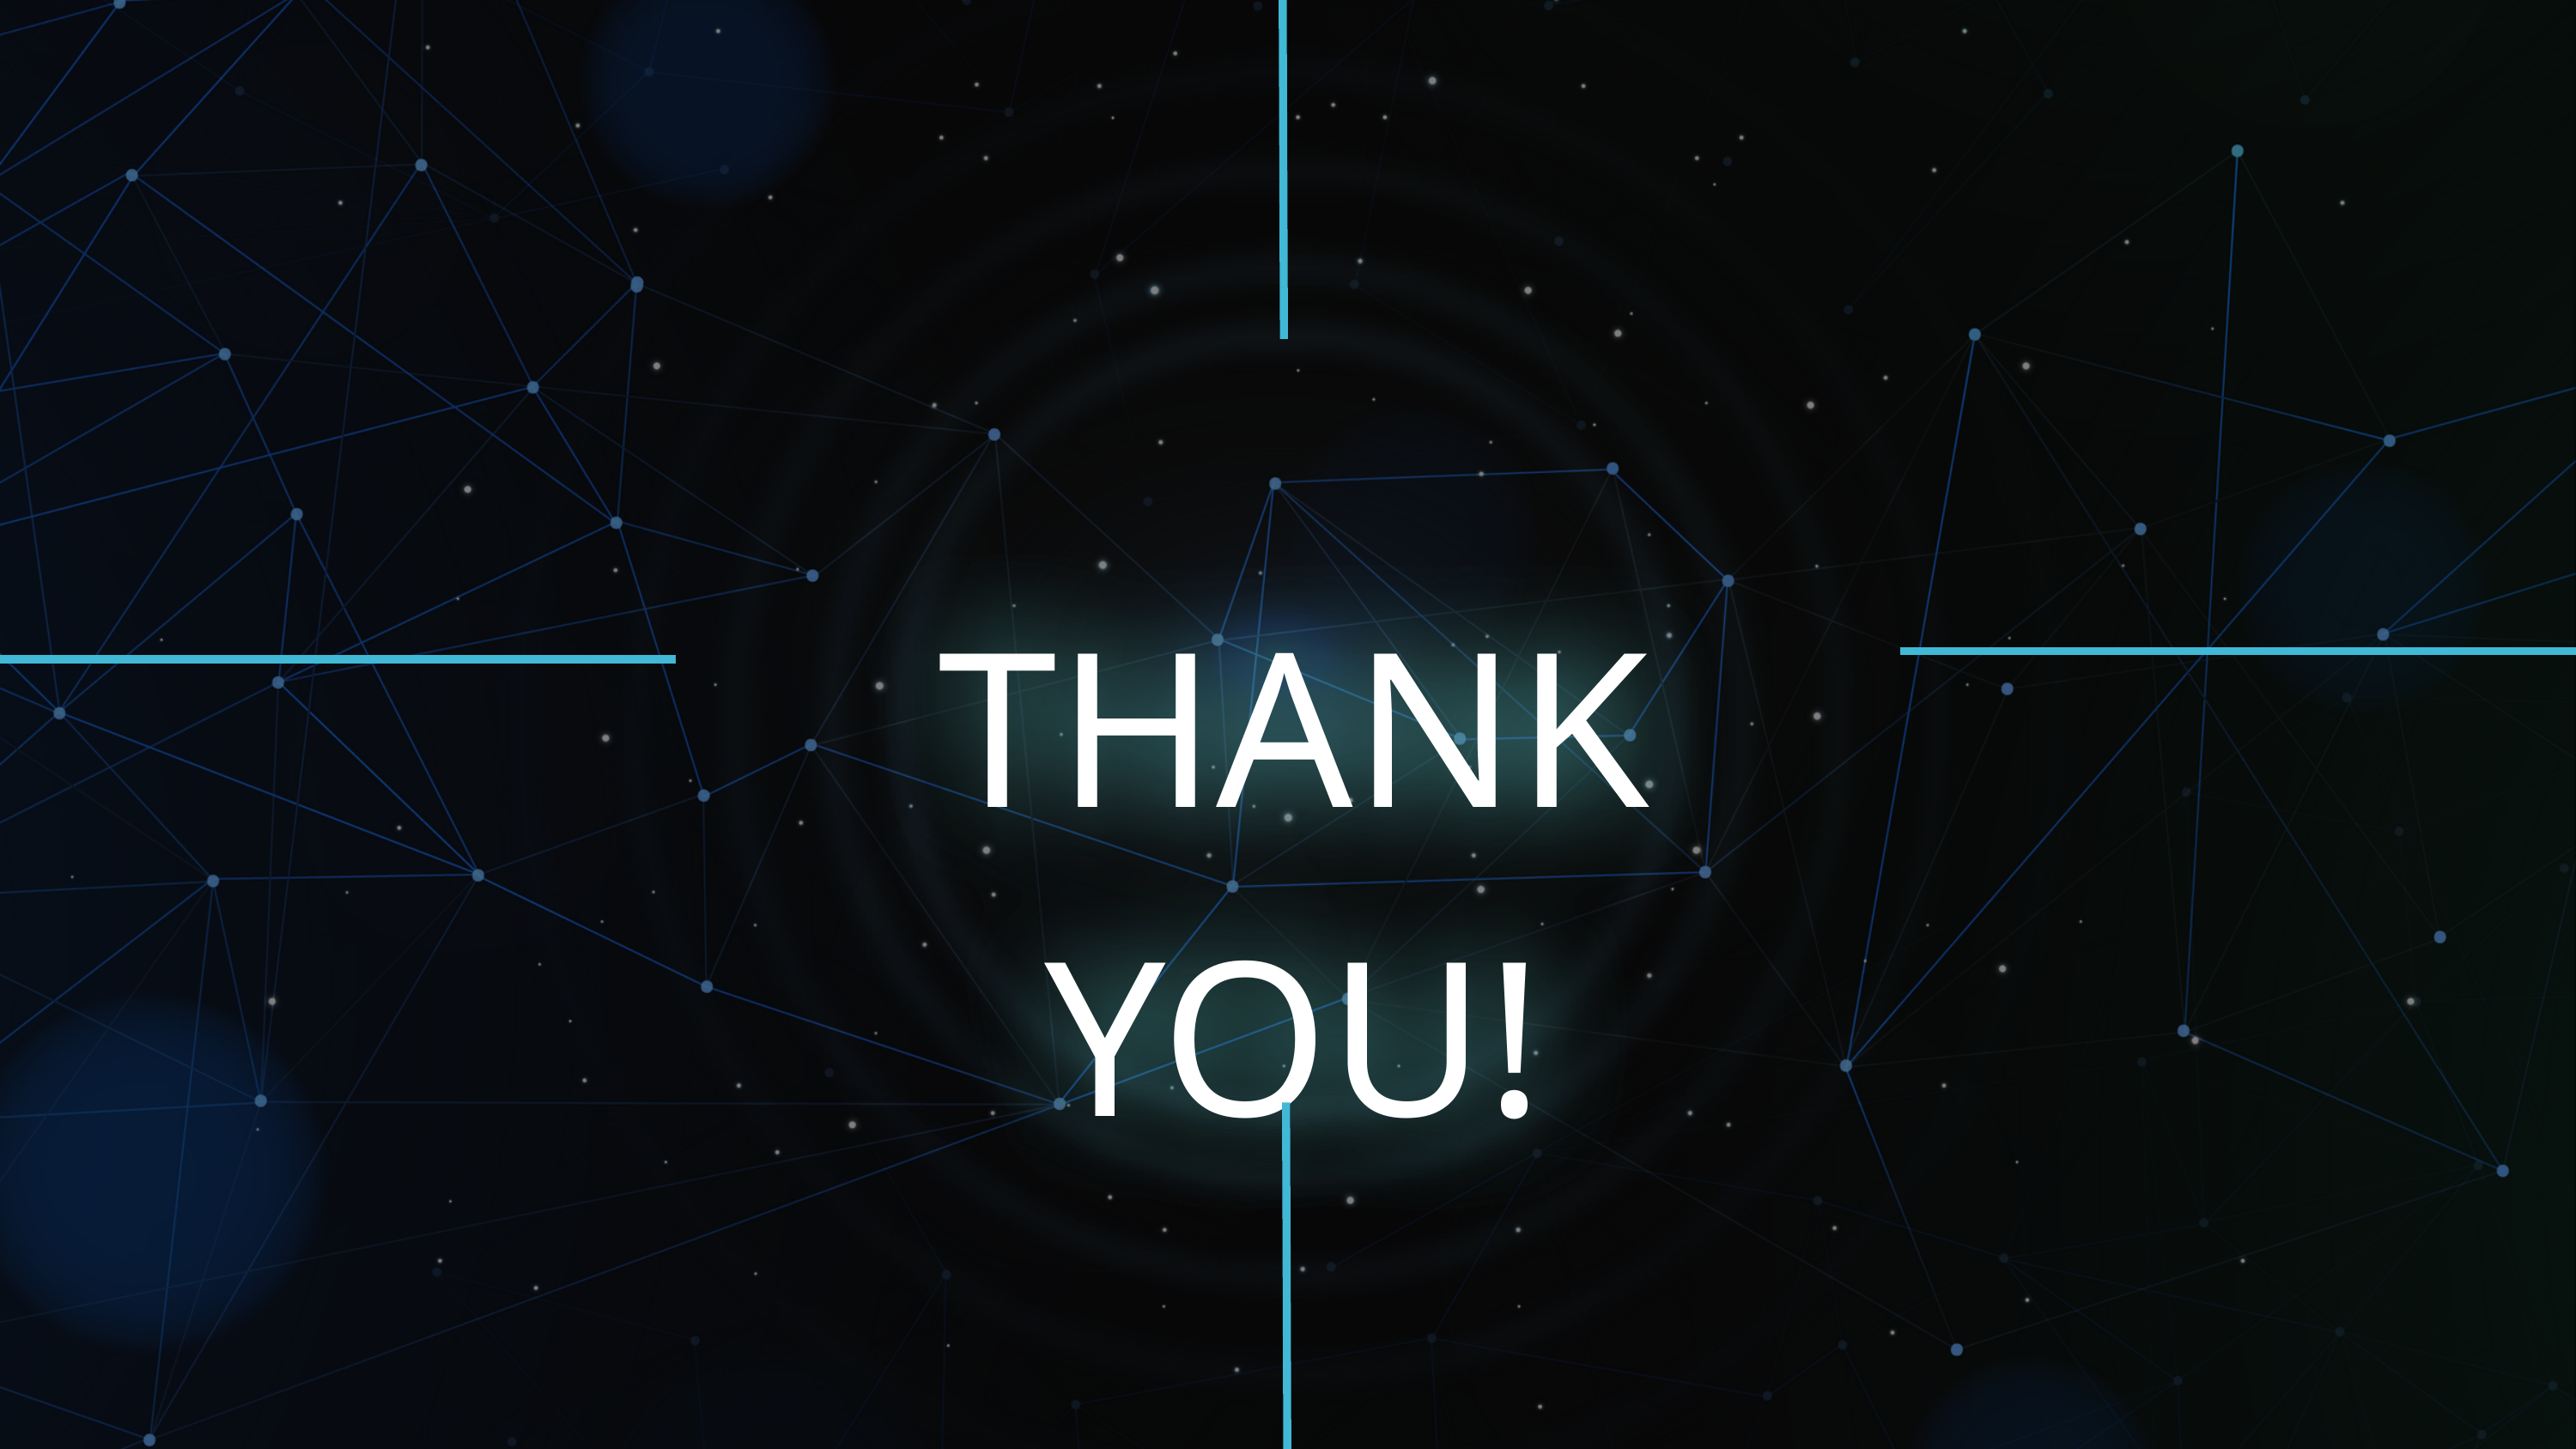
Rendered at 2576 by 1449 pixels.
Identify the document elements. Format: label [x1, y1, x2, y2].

text_box [0, 0, 2576, 1449]
